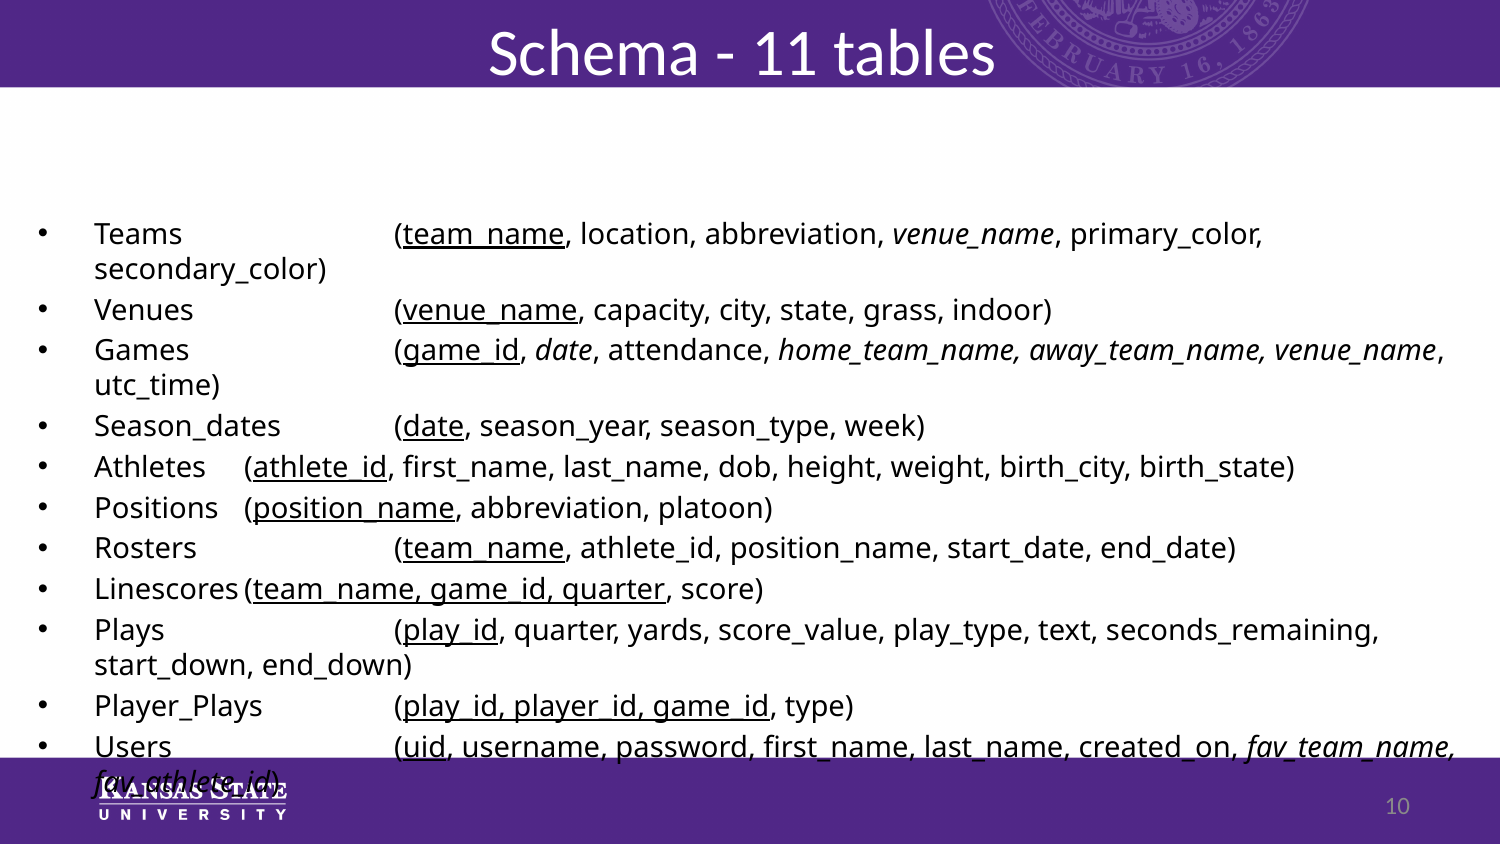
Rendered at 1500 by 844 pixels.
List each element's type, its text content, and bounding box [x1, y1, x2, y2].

slide_number 10 [1074, 782, 1425, 828]
title Schema - 11 tables [67, 11, 1418, 87]
list Teams (team_name, location, abbreviation, venue_name, primary_color, secondary_color) Venues (venue_name, capacity, city, state, grass, indoor) Games (game_id, date, attendance, home_team_name, away_team_name, venue_name, utc_time) Season_dates (date, season_year, season_type, week) Athletes (athlete_id, first_name, last_name, dob, height, weight, birth_city, birth_state) Positions (position_name, abbreviation, platoon) Rosters (team_name, athlete_id, position_name, start_date, end_date) Linescores (team_name, game_id, quarter, score) Plays (play_id, quarter, yards, score_value, play_type, text, seconds_remaining, start_down, end_down) Player_Plays (play_id, player_id, game_id, type) Users (uid, username, password, first_name, last_name, created_on, fav_team_name, fav_athlete_id) [22, 166, 1477, 724]
picture [0, 0, 1500, 844]
